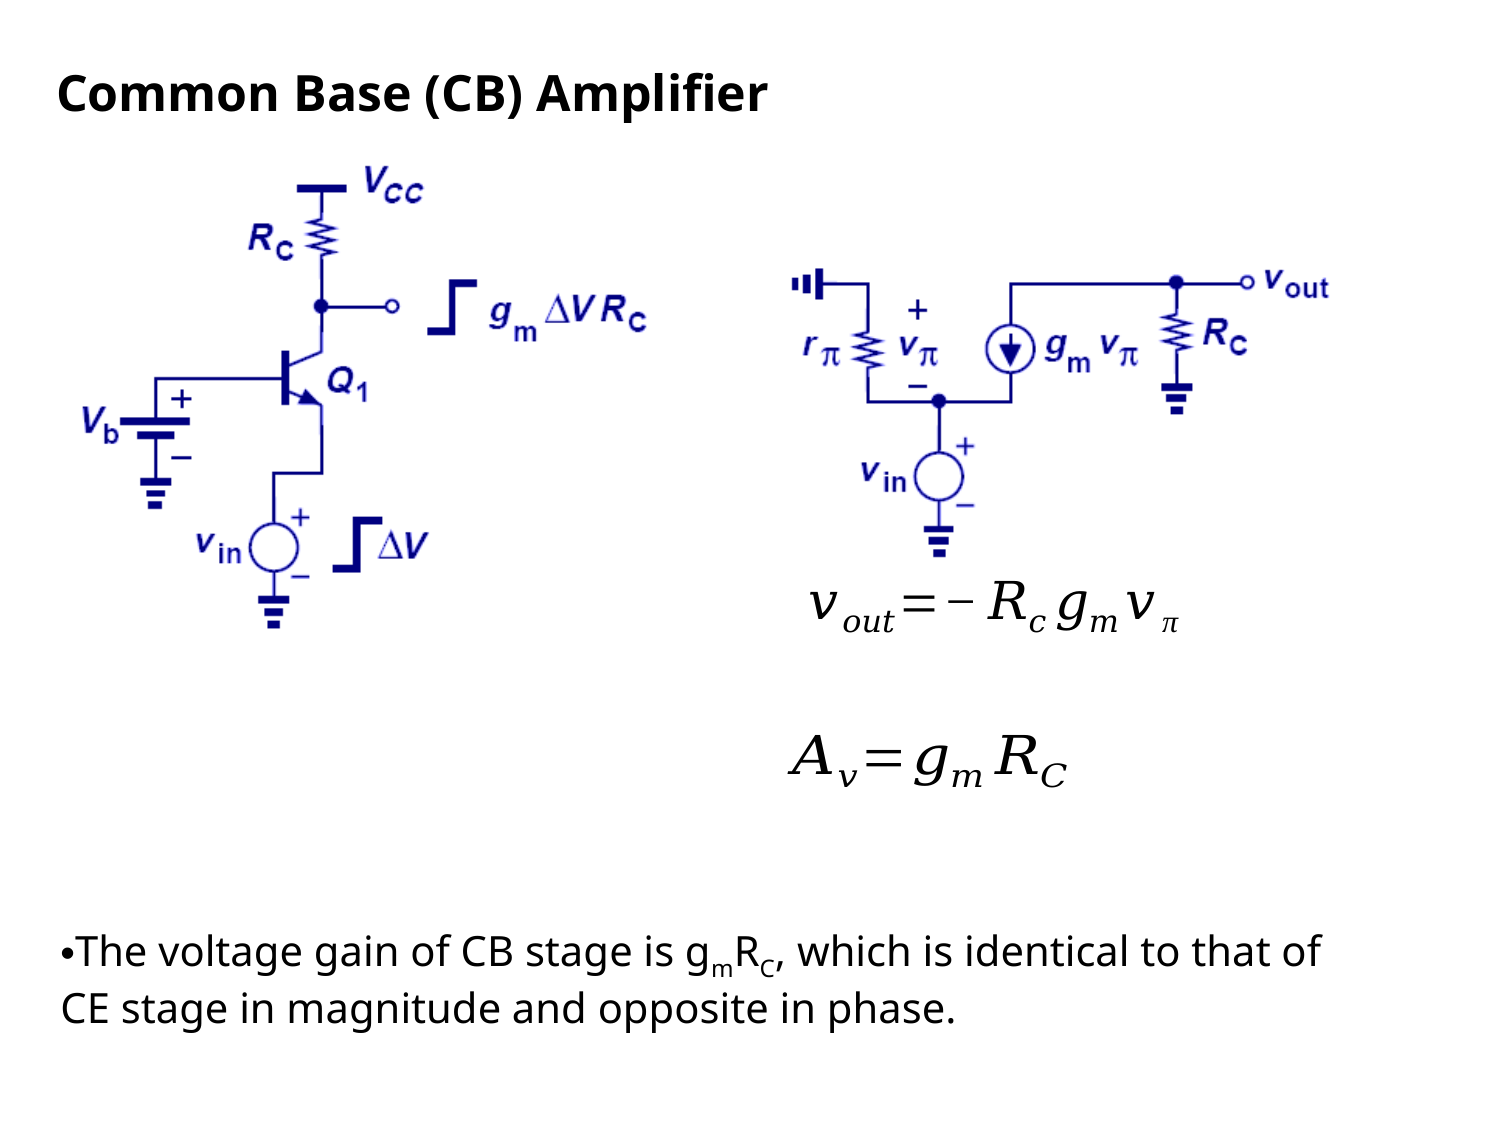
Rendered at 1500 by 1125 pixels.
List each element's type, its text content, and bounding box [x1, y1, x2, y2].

list The voltage gain of CB stage is gmRC, which is identical to that of CE stage in magnitude and opposite in phase. [45, 917, 1358, 1043]
picture [66, 156, 1337, 639]
text_box Common Base (CB) Amplifier [41, 28, 1329, 154]
